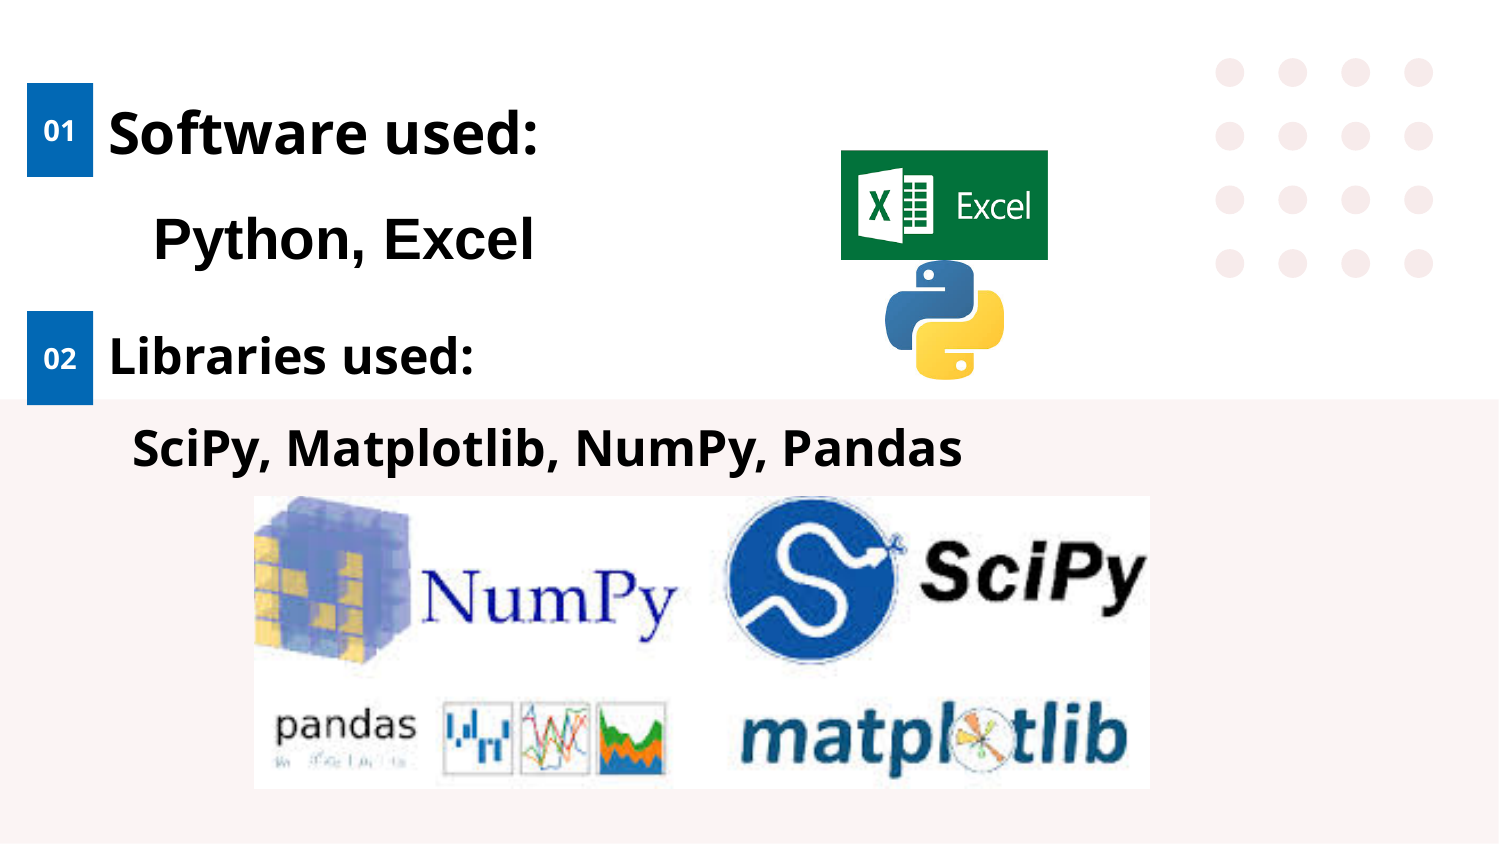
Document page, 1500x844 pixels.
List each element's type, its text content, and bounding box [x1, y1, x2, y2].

title Software used: [93, 81, 1369, 176]
text_box Python, Excel [138, 193, 622, 279]
text_box SciPy, Matplotlib, NumPy, Pandas [116, 408, 1150, 484]
text_box 02 [27, 311, 94, 406]
picture [253, 496, 1151, 789]
picture [841, 150, 1048, 380]
text_box Libraries used: [94, 316, 527, 392]
text_box 01 [27, 83, 94, 177]
